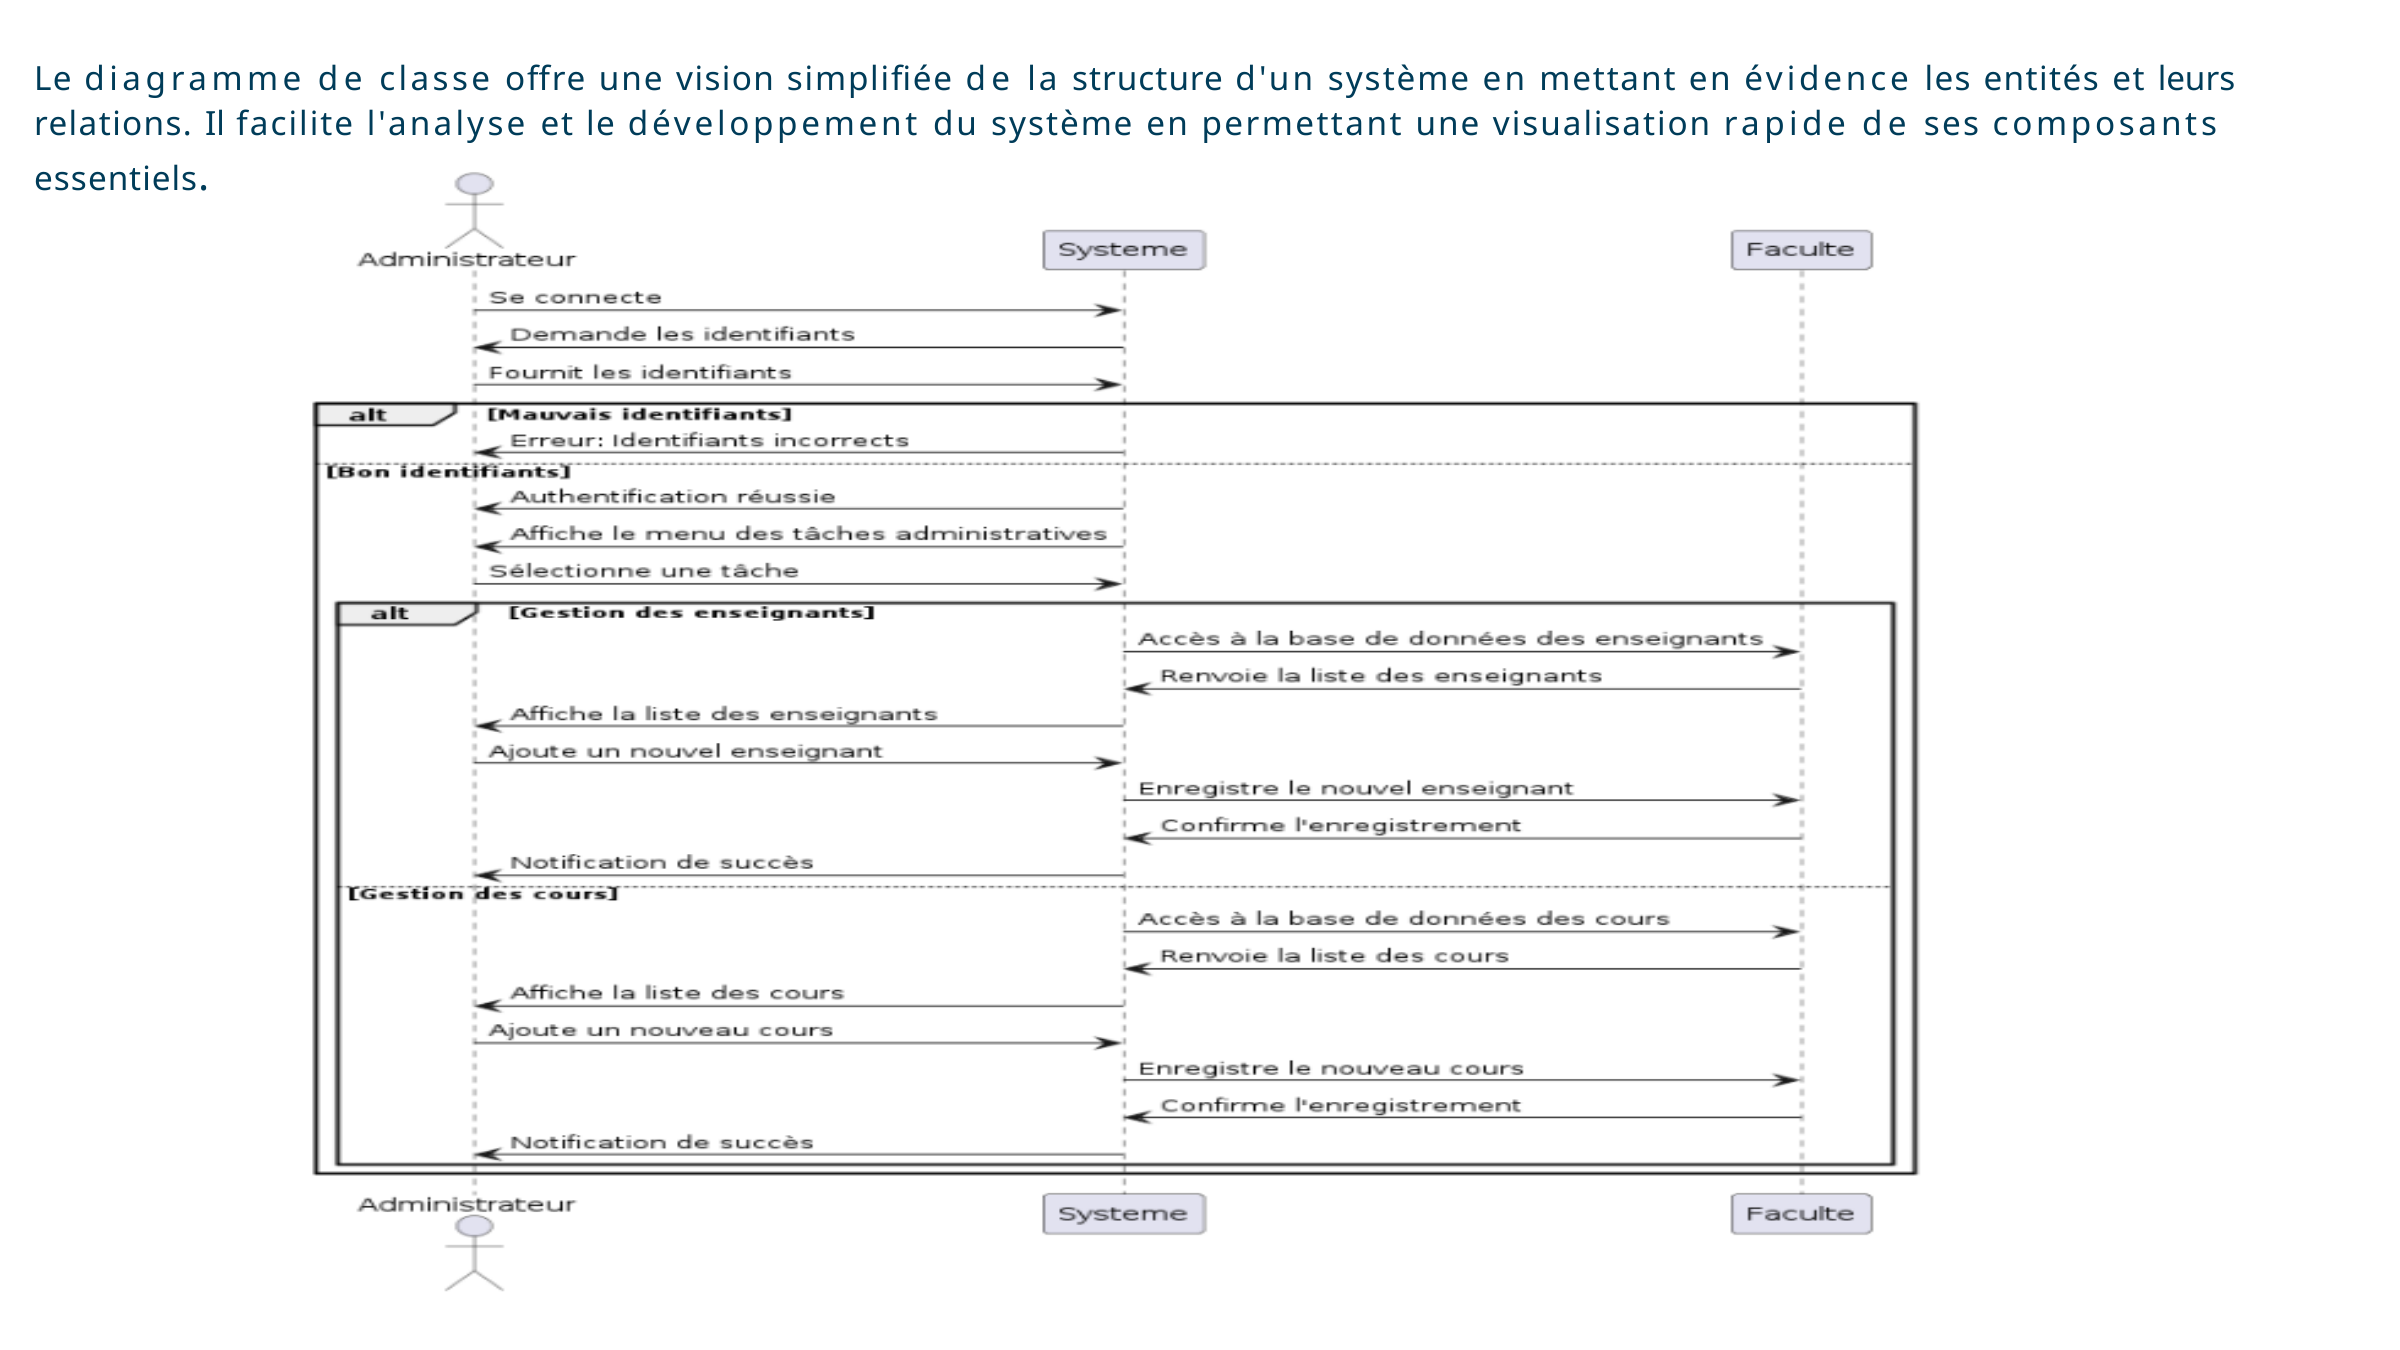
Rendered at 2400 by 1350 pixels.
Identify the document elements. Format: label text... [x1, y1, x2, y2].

text_box Le diagramme de classe offre une vision simplifiée de la structure d'un système en mettant en évidence les entités et leurs relations. Il facilite l'analyse et le développement du système en permettant une visualisation rapide de ses composants essentiels. [32, 49, 2268, 200]
picture [289, 158, 1935, 1300]
